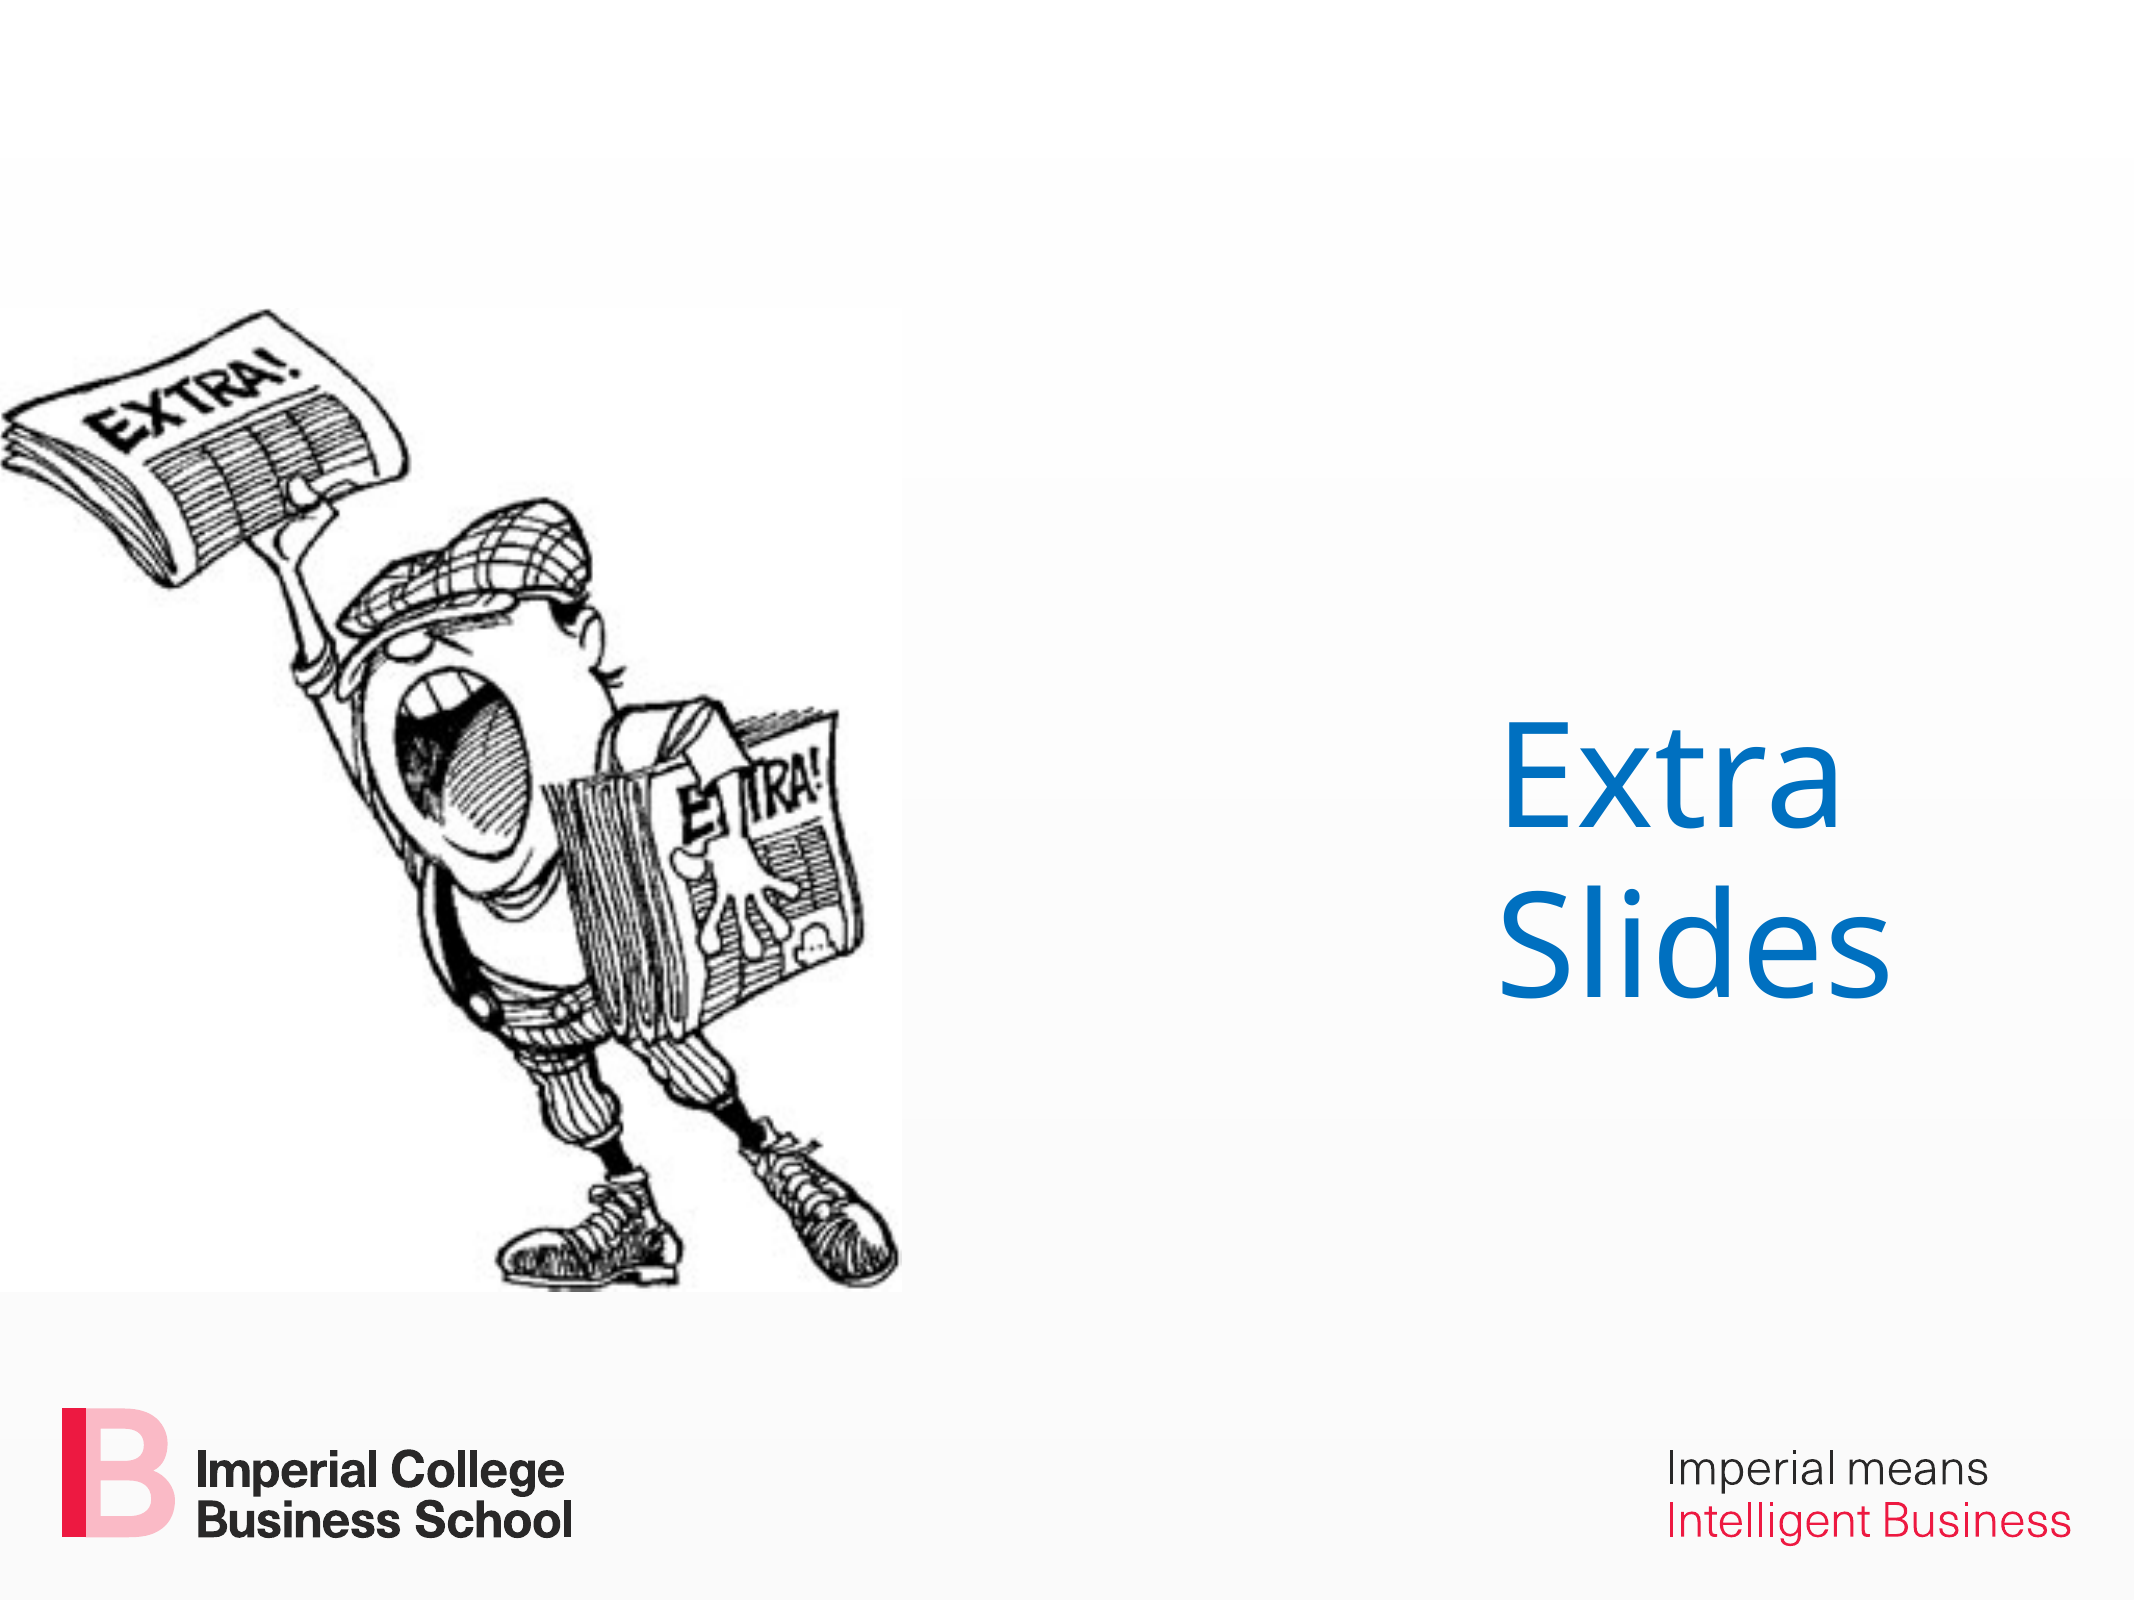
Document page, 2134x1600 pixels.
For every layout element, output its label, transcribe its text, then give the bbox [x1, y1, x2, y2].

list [0, 308, 902, 1292]
title Extra Slides [1479, 332, 2134, 1040]
